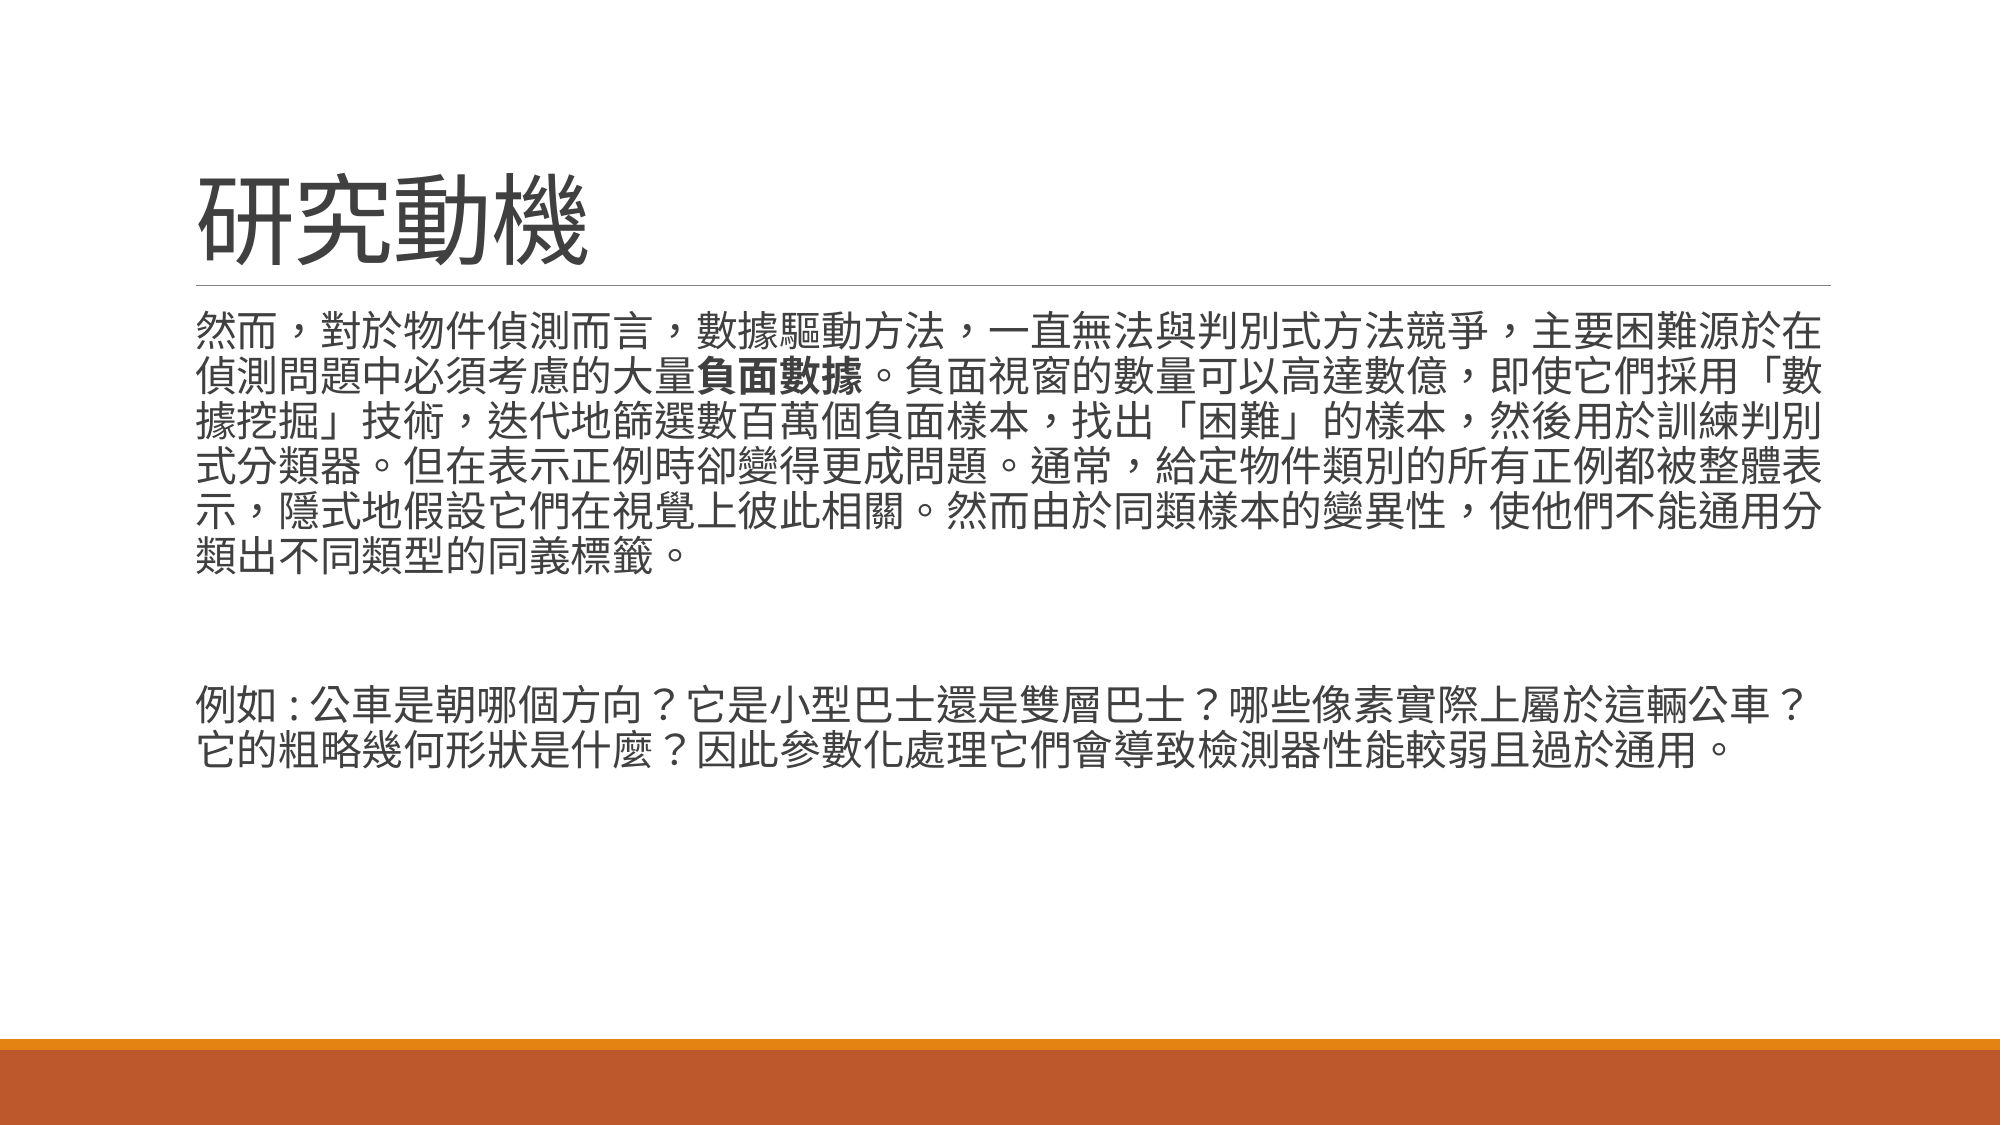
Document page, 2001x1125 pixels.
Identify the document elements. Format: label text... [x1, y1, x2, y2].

title 研究動機 [180, 47, 1830, 285]
list 然而，對於物件偵測而言，數據驅動方法，一直無法與判別式方法競爭，主要困難源於在偵測問題中必須考慮的大量負面數據。負面視窗的數量可以高達數億，即使它們採用「數據挖掘」技術，迭代地篩選數百萬個負面樣本，找出「困難」的樣本，然後用於訓練判別式分類器。但在表示正例時卻變得更成問題。通常，給定物件類別的所有正例都被整體表示，隱式地假設它們在視覺上彼此相關。然而由於同類樣本的變異性，使他們不能通用分類出不同類型的同義標籤。 例如:公車是朝哪個方向？它是小型巴士還是雙層巴士？哪些像素實際上屬於這輛公車？它的粗略幾何形狀是什麼？因此參數化處理它們會導致檢測器性能較弱且過於通用。 [180, 302, 1830, 963]
